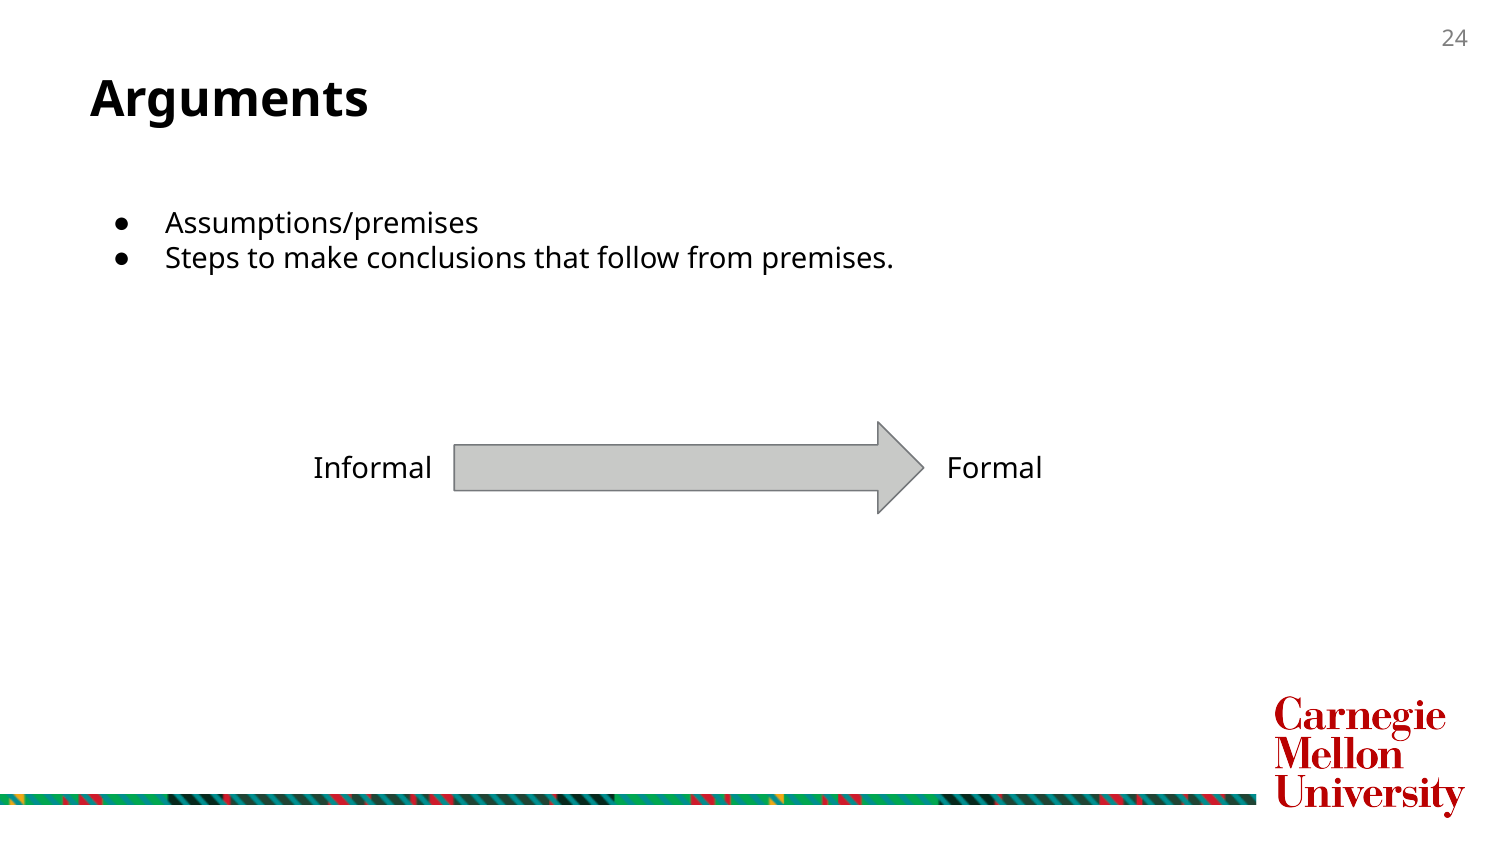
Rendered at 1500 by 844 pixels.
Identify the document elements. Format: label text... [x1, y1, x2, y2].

title Arguments [75, 59, 1425, 160]
picture [0, 794, 1257, 805]
picture [1275, 696, 1465, 818]
text_box [472, 421, 924, 514]
text_box Informal [298, 434, 472, 500]
text_box Formal [931, 434, 1105, 500]
list Assumptions/premises Steps to make conclusions that follow from premises. [75, 196, 1425, 760]
